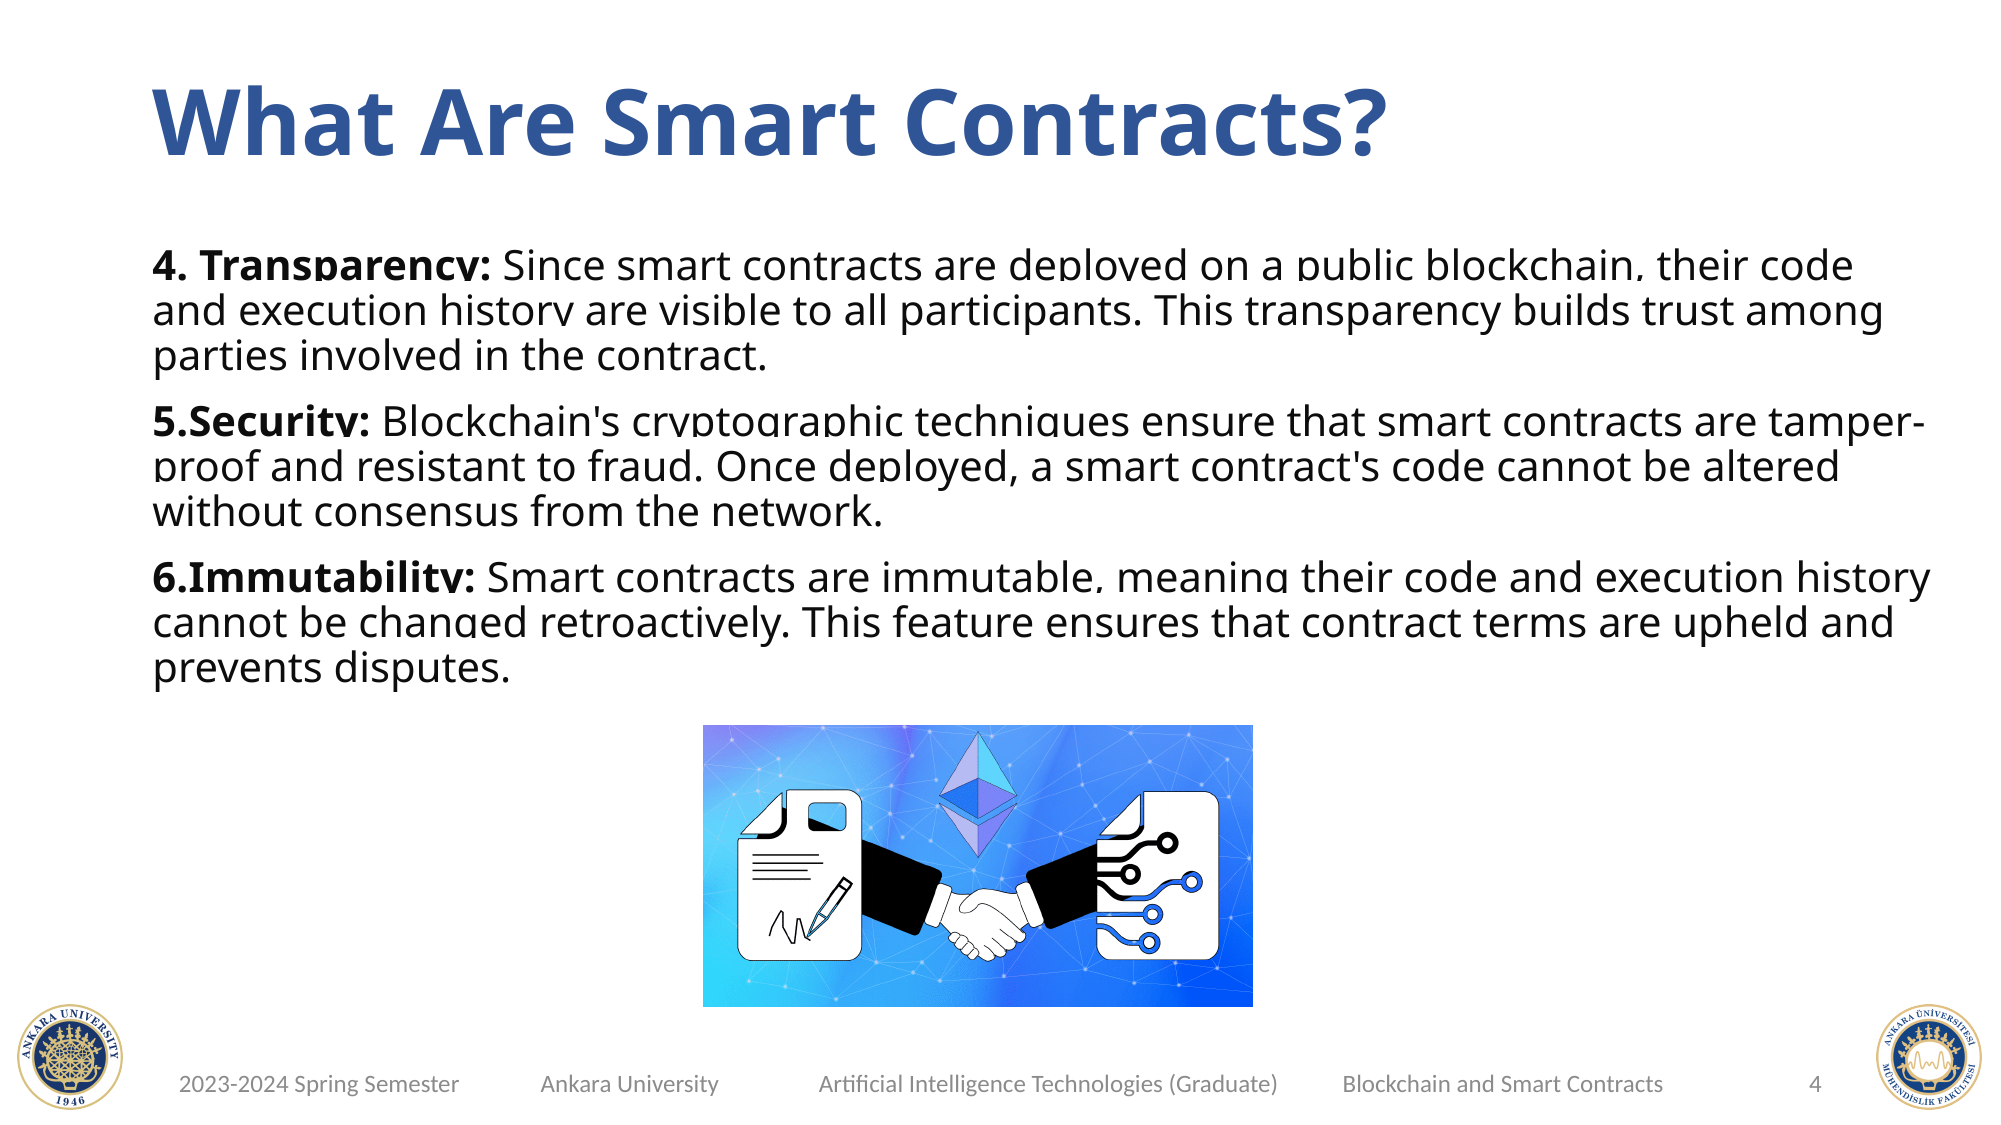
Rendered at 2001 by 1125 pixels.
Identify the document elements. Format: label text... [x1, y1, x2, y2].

slide_number 4 [1751, 1052, 1837, 1113]
picture [17, 1004, 123, 1110]
picture [1876, 1004, 1982, 1110]
picture [703, 725, 1253, 1007]
list 4. Transparency: Since smart contracts are deployed on a public blockchain, their code and execution history are visible to all participants. This transparency builds trust among parties involved in the contract. 5.Security: Blockchain's cryptographic techniques ensure that smart contracts are tamper-proof and resistant to fraud. Once deployed, a smart contract's code cannot be altered without consensus from the network. 6.Immutability: Smart contracts are immutable, meaning their code and execution history cannot be changed retroactively. This feature ensures that contract terms are upheld and prevents disputes. [137, 236, 1949, 794]
title What Are Smart Contracts? [137, 59, 1863, 192]
